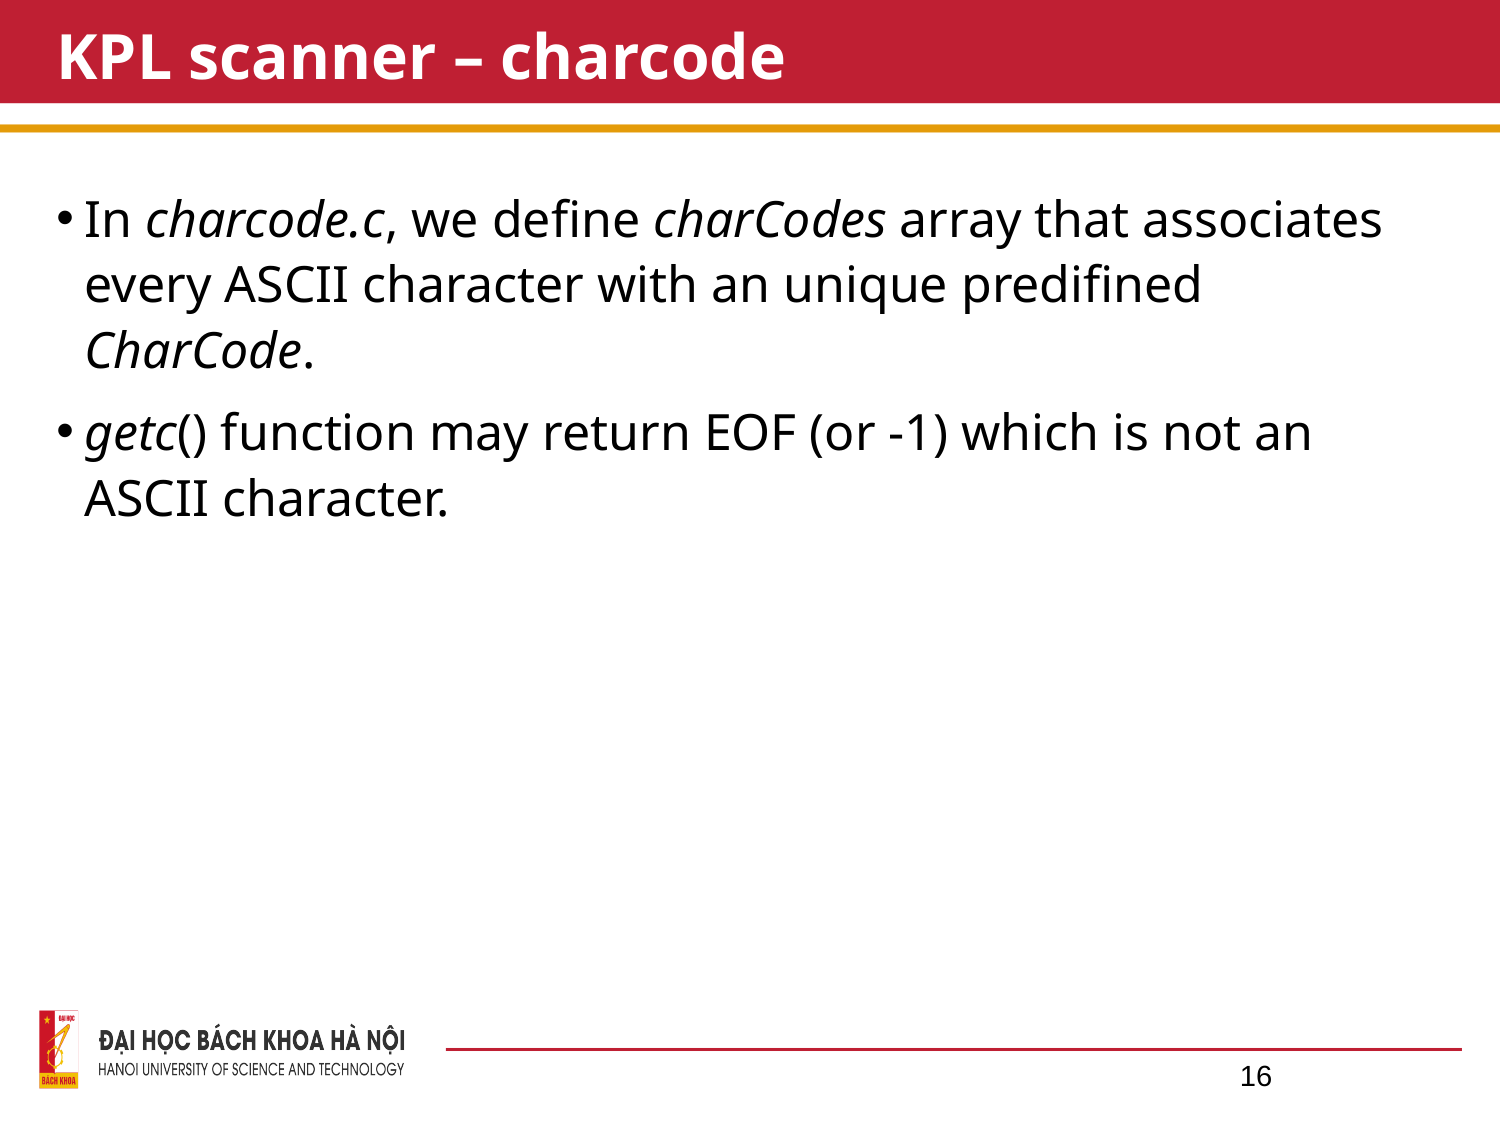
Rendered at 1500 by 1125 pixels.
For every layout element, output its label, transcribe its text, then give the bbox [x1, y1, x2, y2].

text_box 16 [1125, 1049, 1388, 1125]
picture [0, 0, 1500, 1125]
title KPL scanner – charcode [41, 18, 1459, 90]
list In charcode.c, we define charCodes array that associates every ASCII character with an unique predifined CharCode. getc() function may return EOF (or -1) which is not an ASCII character. [41, 173, 1459, 979]
